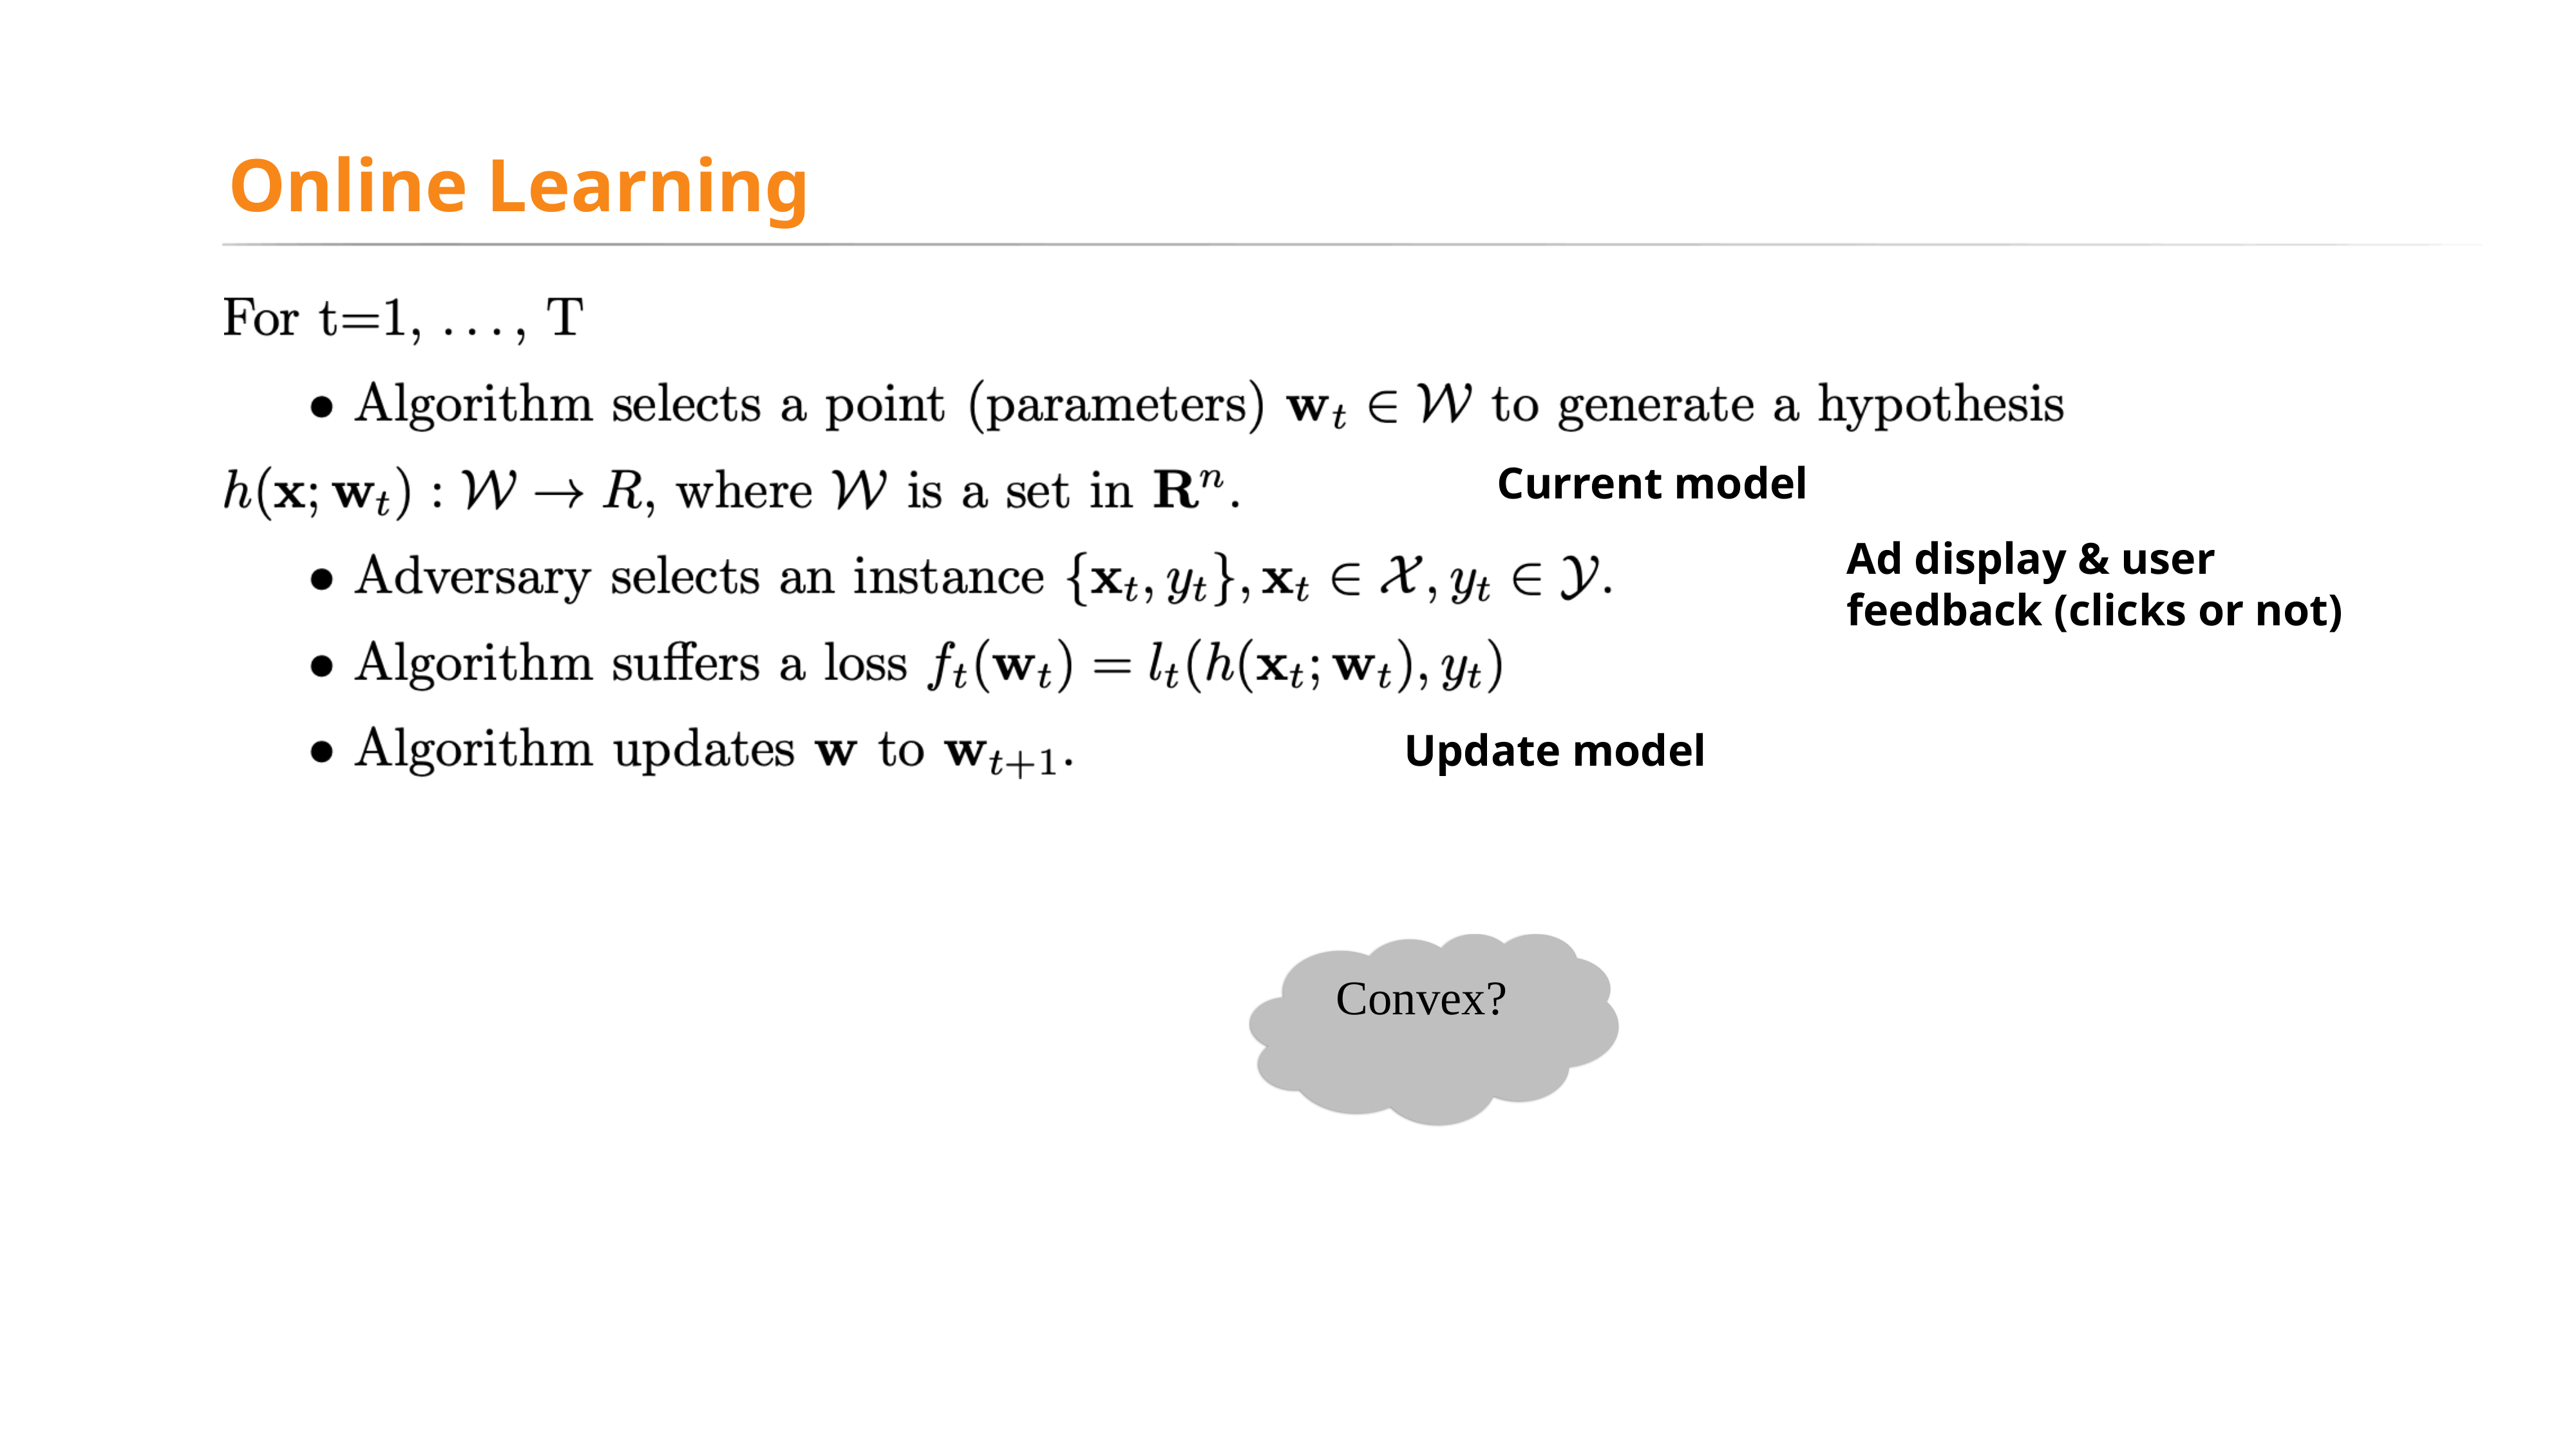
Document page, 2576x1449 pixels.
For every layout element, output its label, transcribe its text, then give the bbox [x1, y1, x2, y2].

picture [223, 297, 2066, 779]
text_box Online Learning [224, 59, 2091, 231]
text_box Ad display & user feedback (clicks or not) [2069, 527, 2384, 638]
picture [222, 243, 2483, 249]
text_box Convex? [1250, 934, 1619, 1125]
